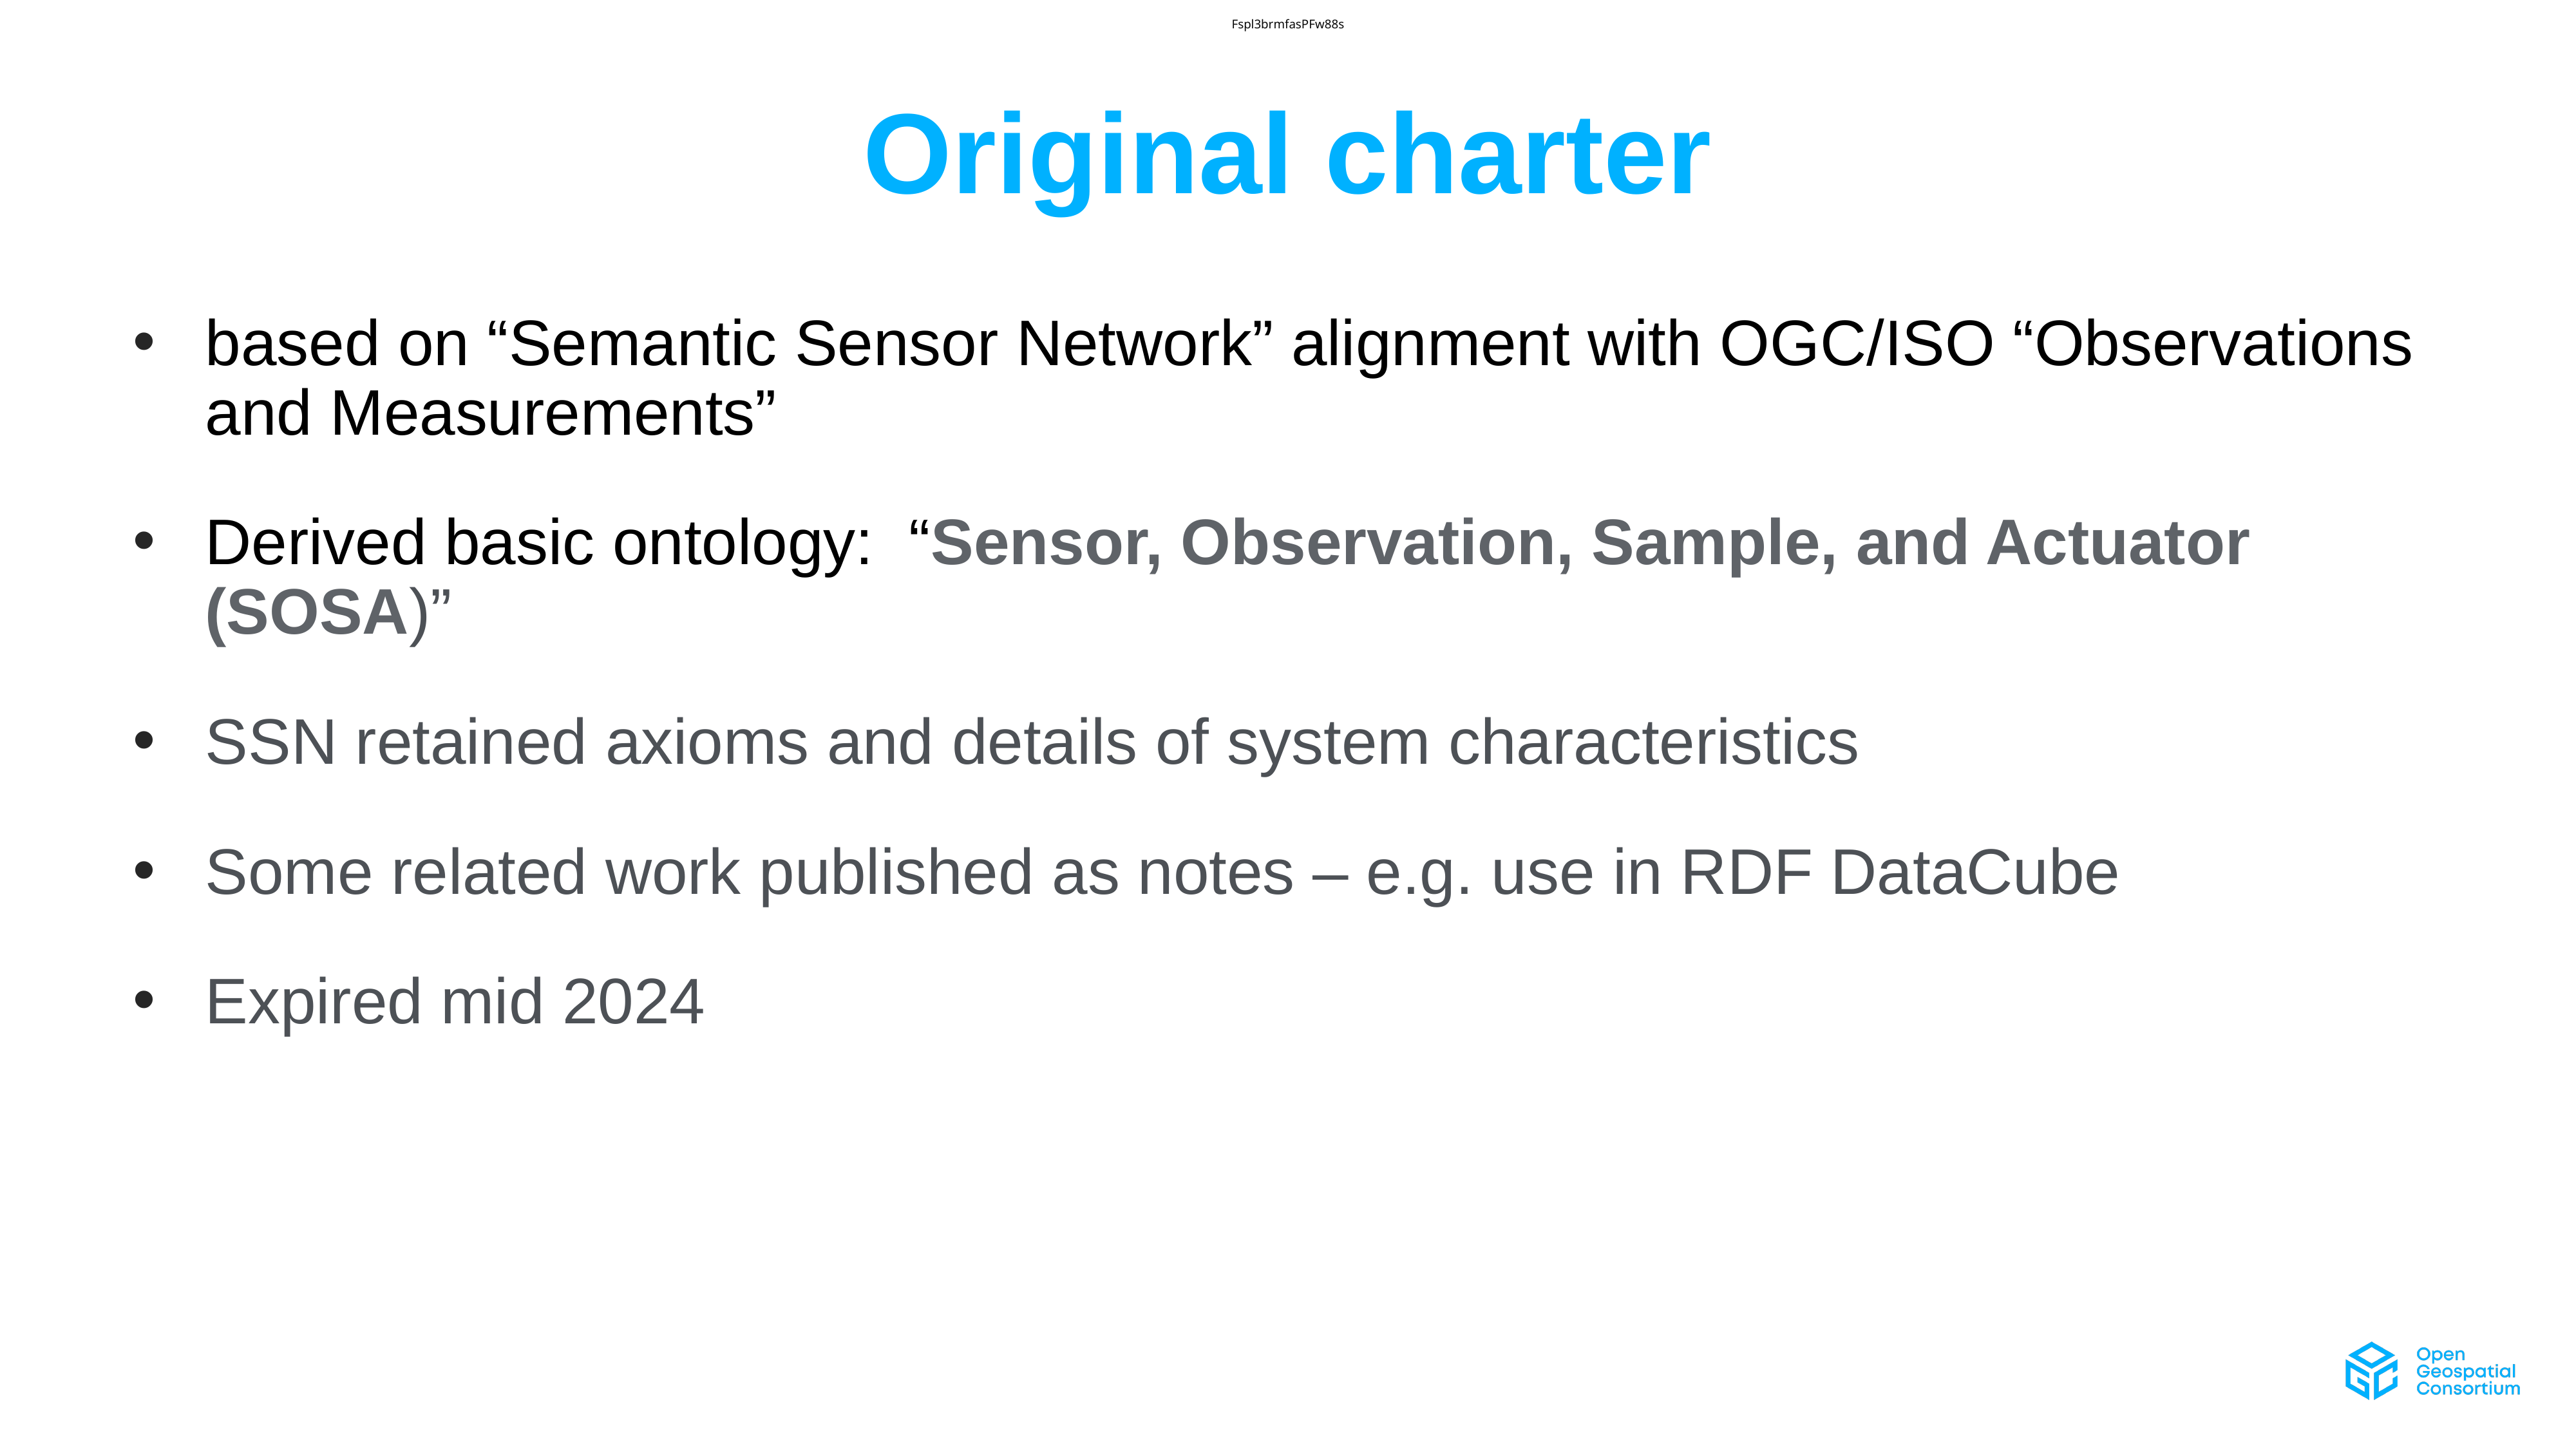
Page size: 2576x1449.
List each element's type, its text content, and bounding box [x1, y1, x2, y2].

text_box Fspl3brmfasPFw88s [1222, 12, 1354, 37]
title Original charter [127, 100, 2449, 252]
list based on “Semantic Sensor Network” alignment with OGC/ISO “Observations and Measurements” Derived basic ontology: “Sensor, Observation, Sample, and Actuator (SOSA)” SSN retained axioms and details of system characteristics Some related work published as notes – e.g. use in RDF DataCube Expired mid 2024 [127, 304, 2449, 1177]
picture [2322, 1314, 2543, 1427]
